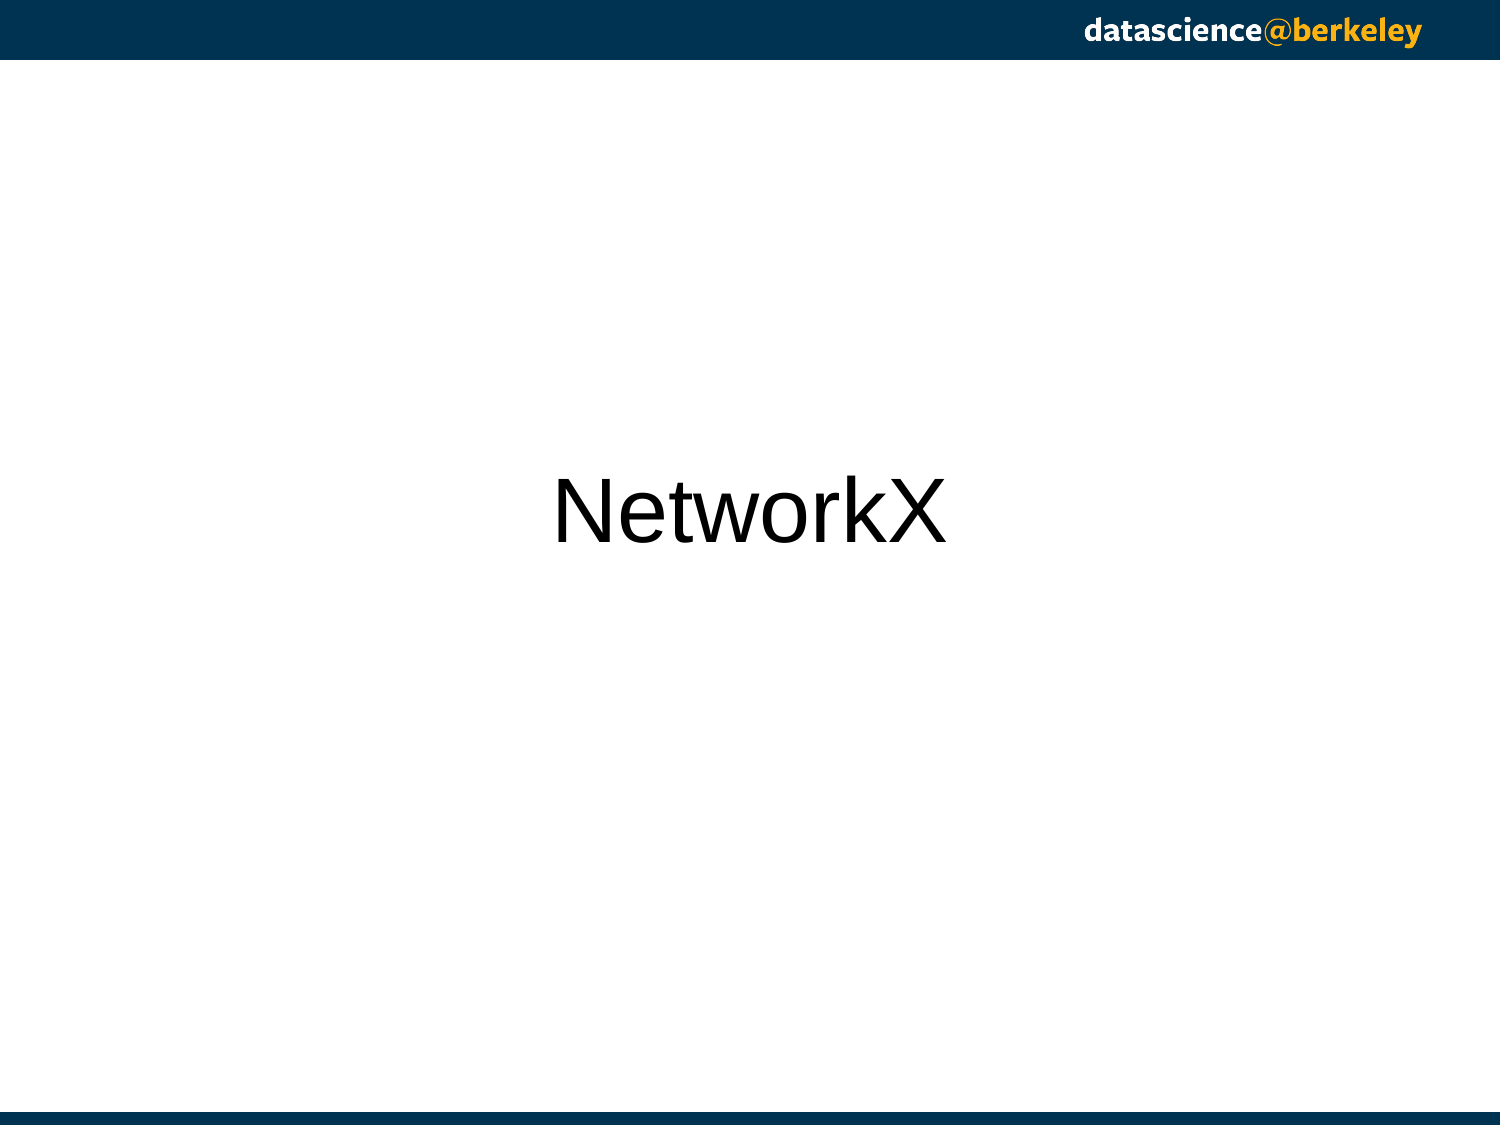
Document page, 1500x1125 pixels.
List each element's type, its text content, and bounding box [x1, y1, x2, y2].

picture [1079, 10, 1431, 52]
title NetworkX [75, 412, 1425, 600]
